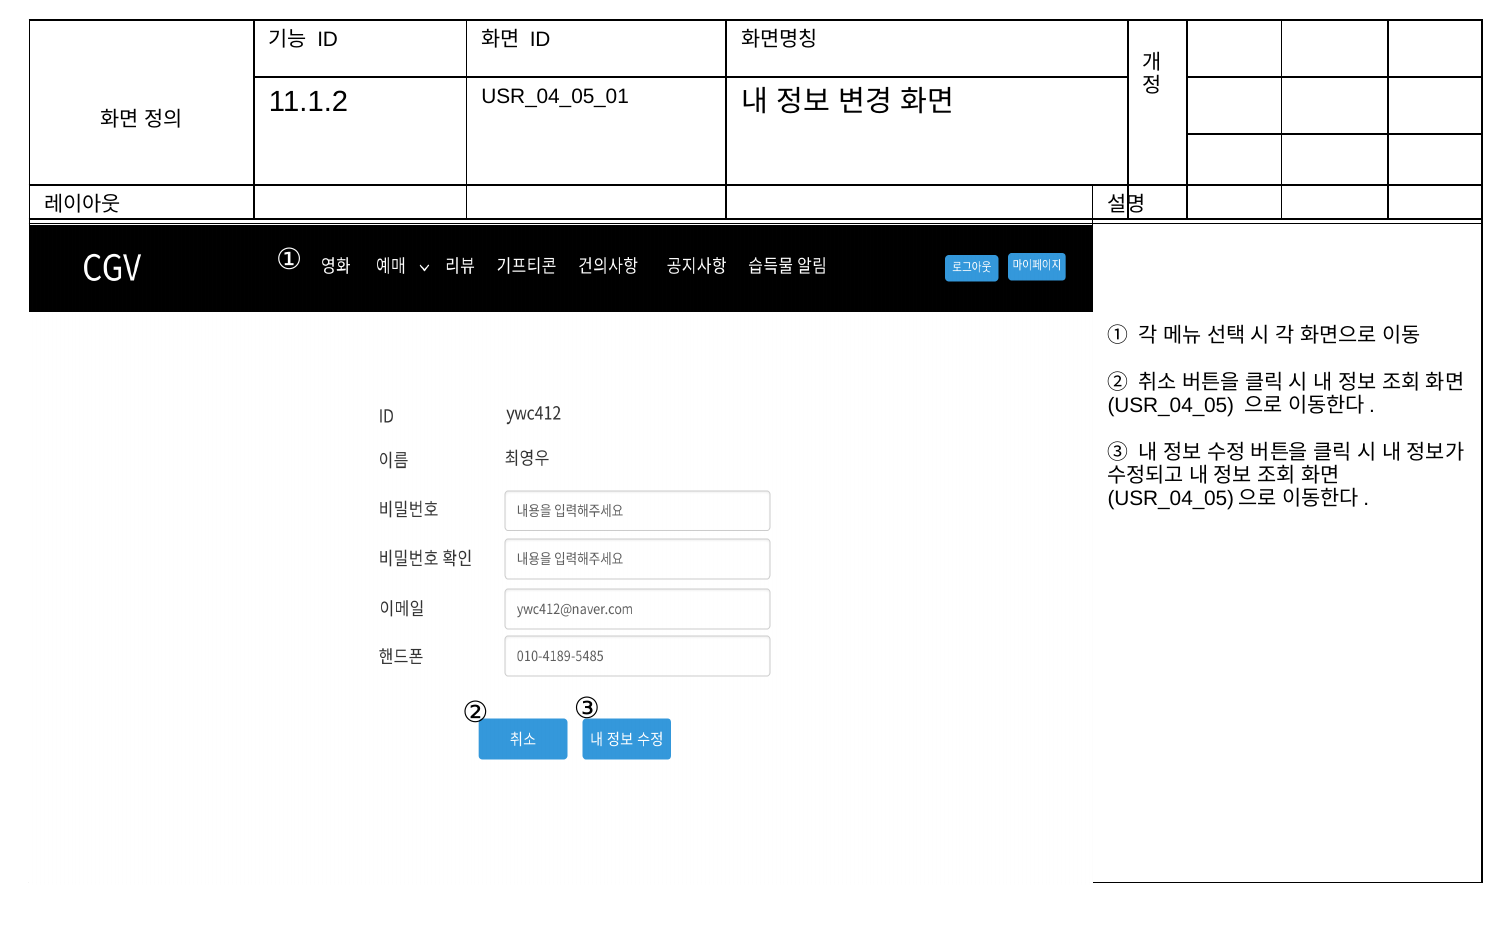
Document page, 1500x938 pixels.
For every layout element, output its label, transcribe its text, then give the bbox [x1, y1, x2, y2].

table_header 개정 [1129, 21, 1186, 184]
table_header 레이아웃 [30, 186, 1092, 223]
table_header 화면 정의 [30, 21, 253, 184]
table_cell USR_04_05_01 [467, 78, 725, 184]
table_cell [1389, 78, 1481, 133]
table_cell ① 각 메뉴 선택 시 각 화면으로 이동 ② 취소 버튼을 클릭 시 내 정보 조회 화면(USR_04_05) 으로 이동한다. ③ 내 정보 수정 버튼을 클릭 시 내 정보가 수정되고 내 정보 조회 화면(USR_04_05)으로 이동한다. [1093, 224, 1481, 882]
table_header 화면명칭 [727, 21, 1127, 76]
table_header [1389, 21, 1481, 76]
table_header [1188, 21, 1281, 76]
table_cell [1282, 78, 1387, 133]
table_cell [1282, 135, 1387, 184]
table_header 화면 ID [467, 21, 725, 76]
table_cell [1389, 135, 1481, 184]
table_cell [1188, 135, 1281, 184]
table_header 설명 [1093, 186, 1481, 223]
table_header [1282, 21, 1387, 76]
table_cell 11.1.2 [255, 78, 466, 184]
picture [29, 224, 1093, 885]
table_cell 내 정보 변경 화면 [727, 78, 1127, 184]
table_cell [1188, 78, 1281, 133]
table_header 기능 ID [255, 21, 466, 76]
